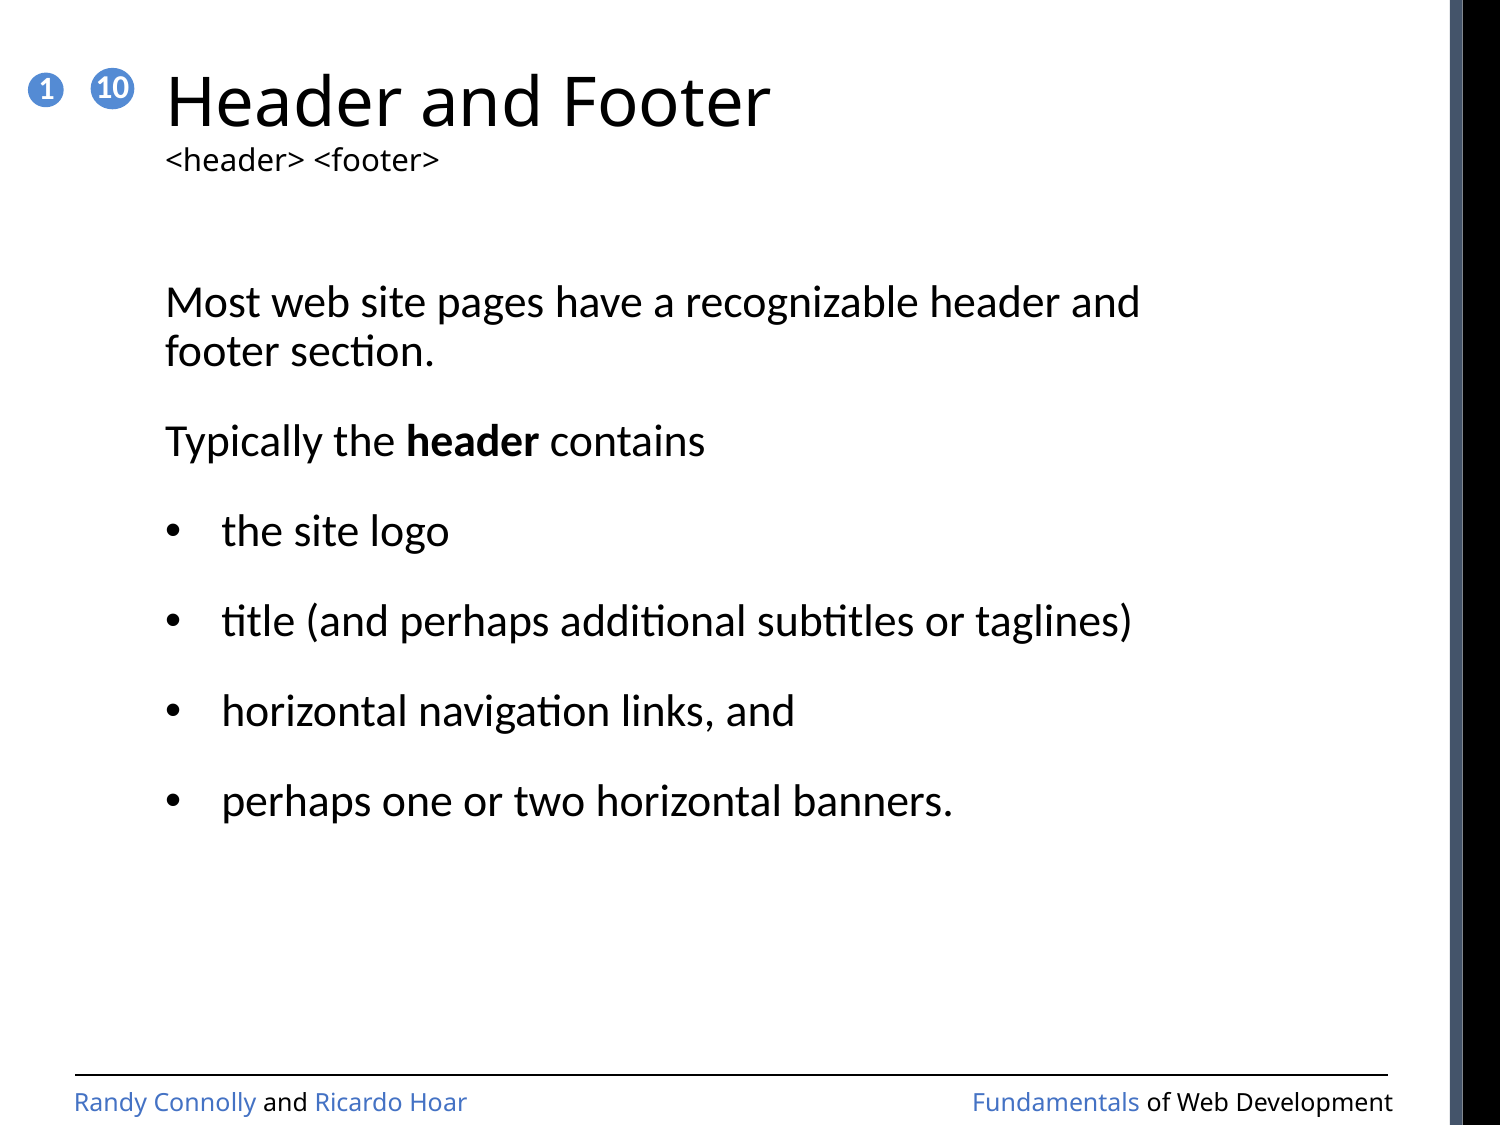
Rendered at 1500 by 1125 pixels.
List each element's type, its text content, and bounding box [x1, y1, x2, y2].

list <header> <footer> [150, 137, 1200, 188]
list Most web site pages have a recognizable header and footer section. Typically the header contains the site logo title (and perhaps additional subtitles or taglines) horizontal navigation links, and perhaps one or two horizontal banners. [150, 270, 1200, 1013]
title Header and Footer [150, 20, 1425, 188]
picture [24, 62, 67, 113]
picture [87, 60, 138, 113]
